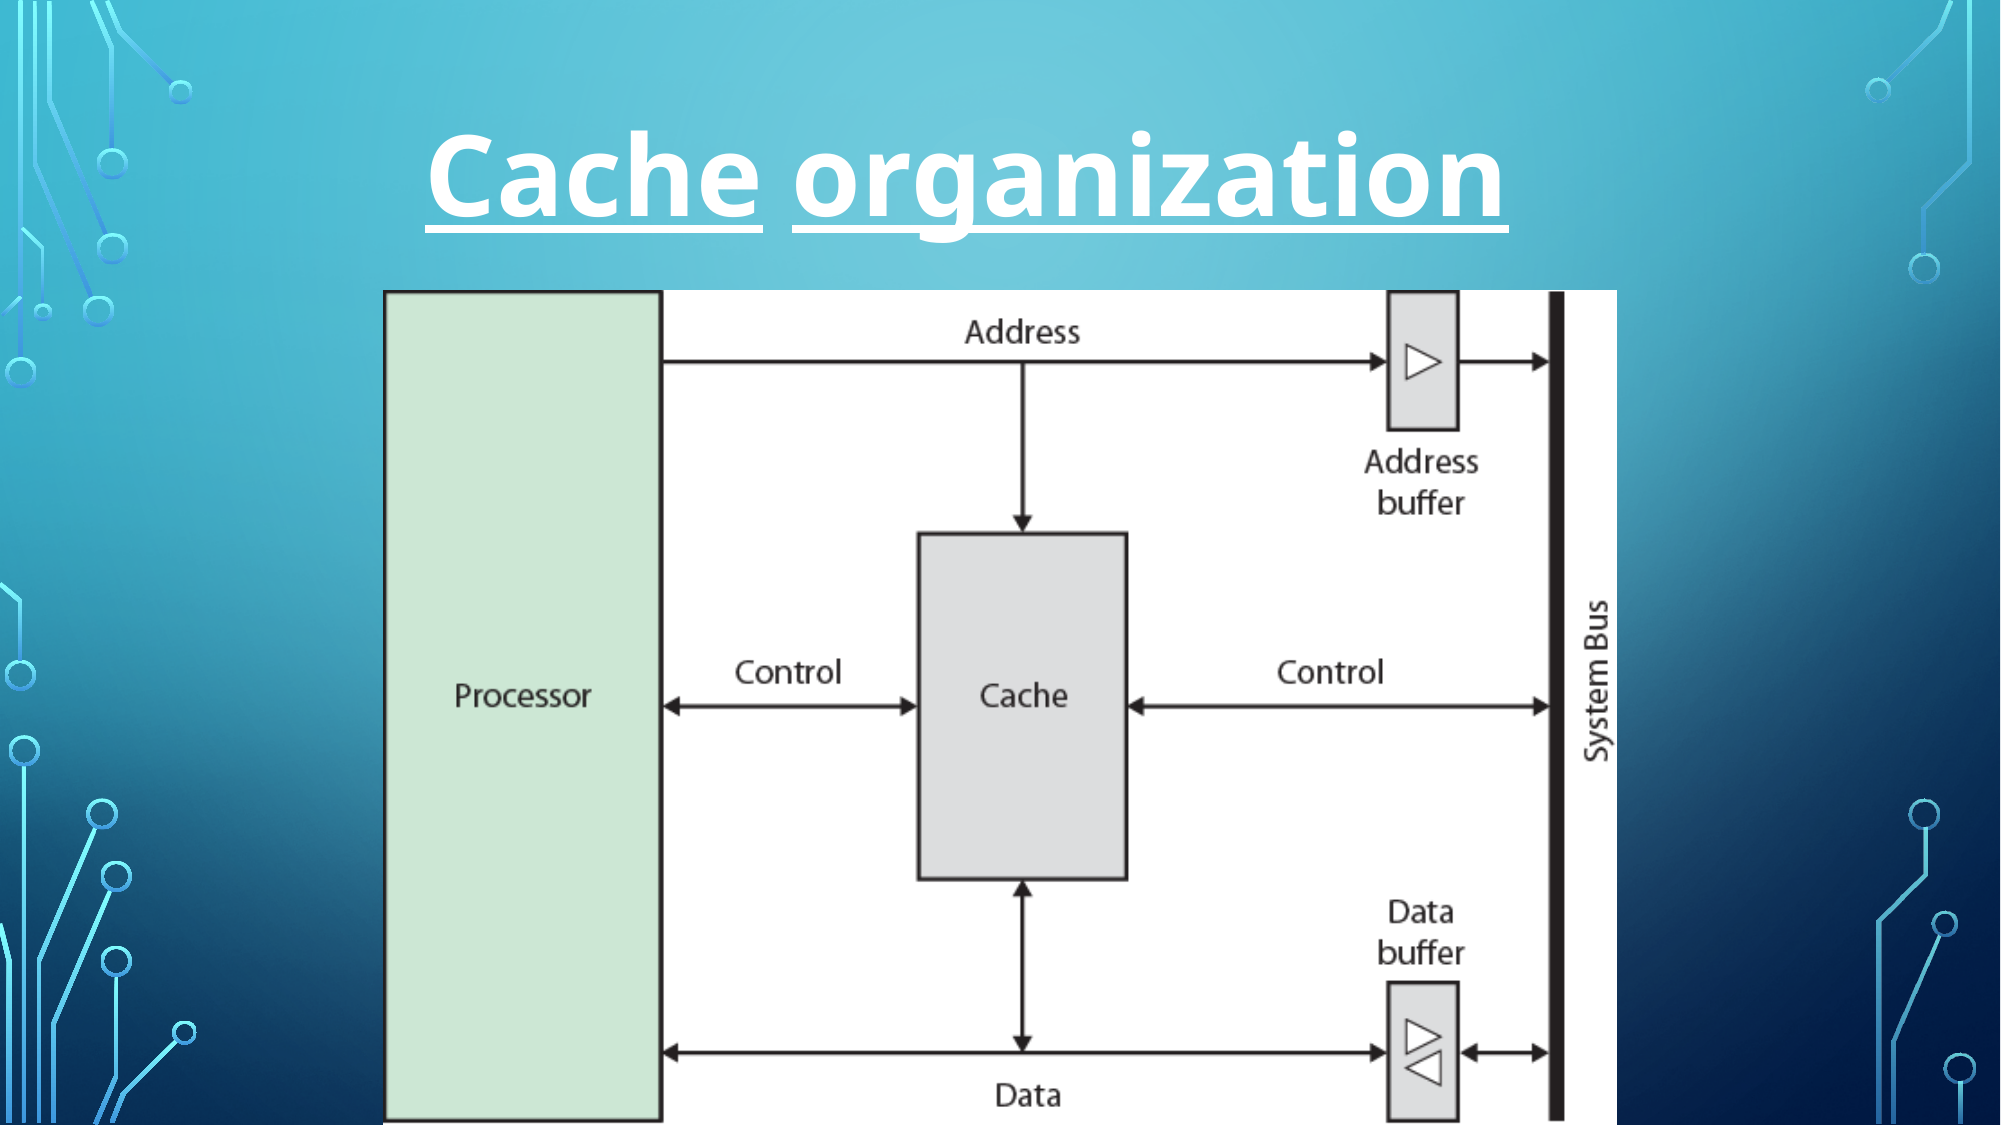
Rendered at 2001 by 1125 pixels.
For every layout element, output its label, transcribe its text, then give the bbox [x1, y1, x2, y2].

text_box Cache organization [409, 96, 1524, 247]
picture [383, 289, 1617, 1125]
